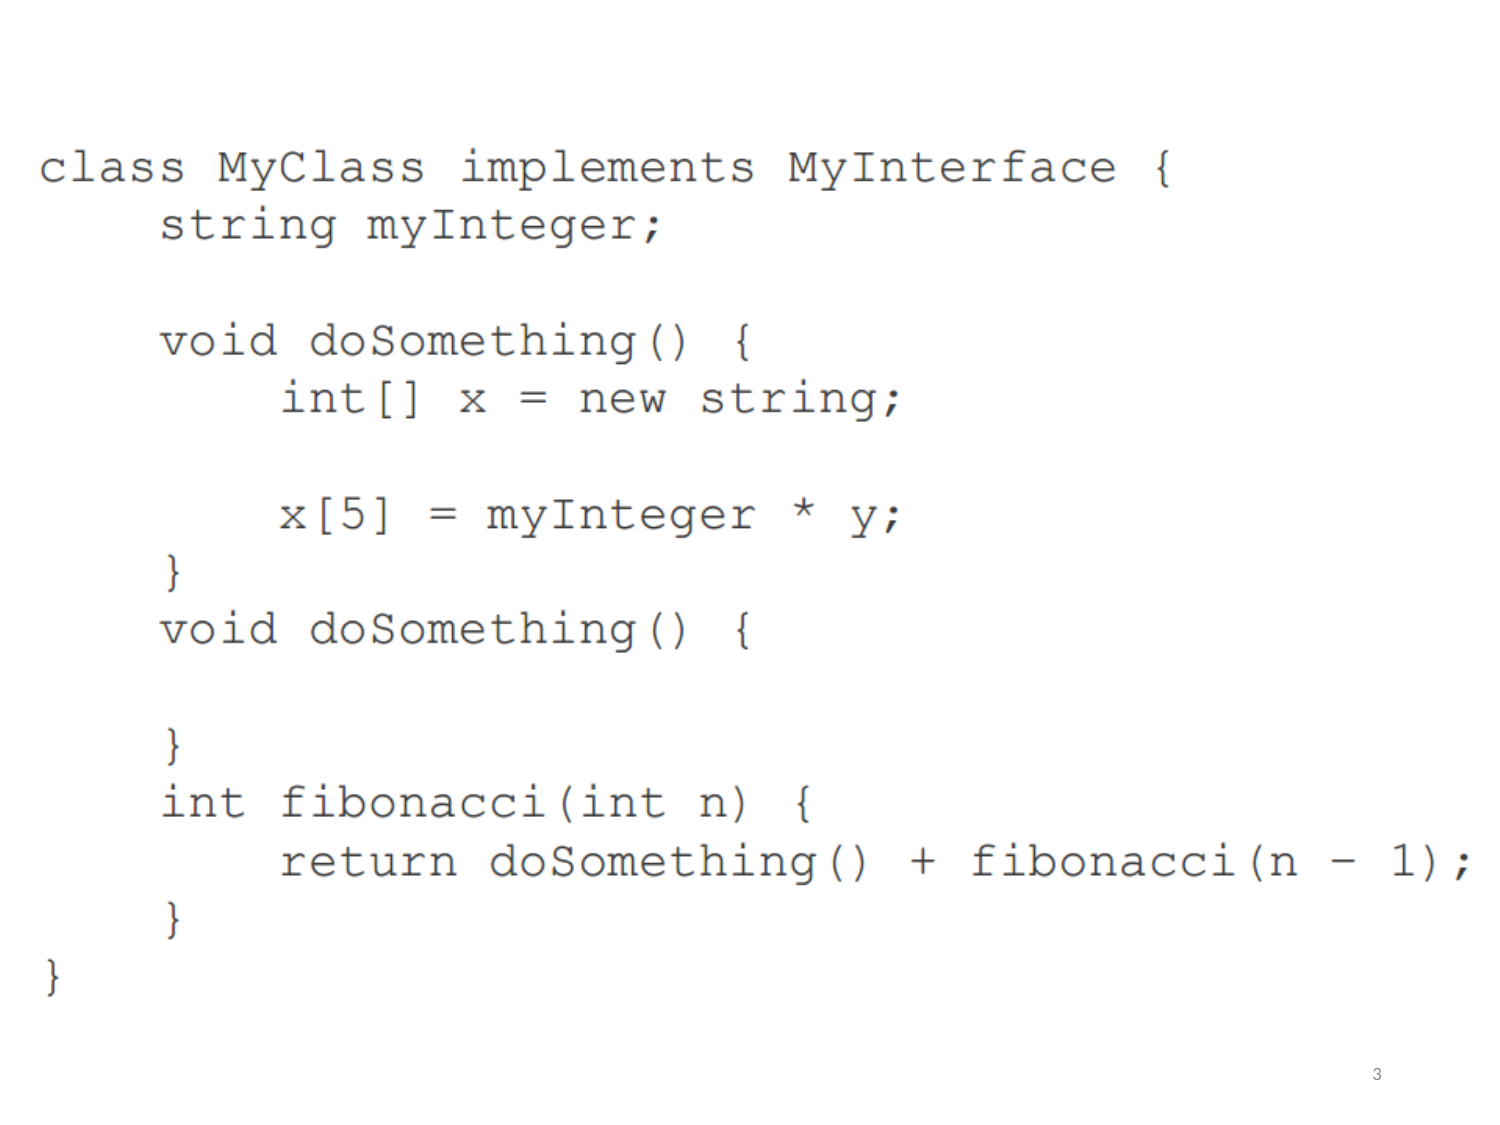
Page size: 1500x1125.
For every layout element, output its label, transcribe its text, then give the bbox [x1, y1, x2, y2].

slide_number 3 [1059, 1042, 1397, 1103]
picture [25, 140, 1475, 1000]
